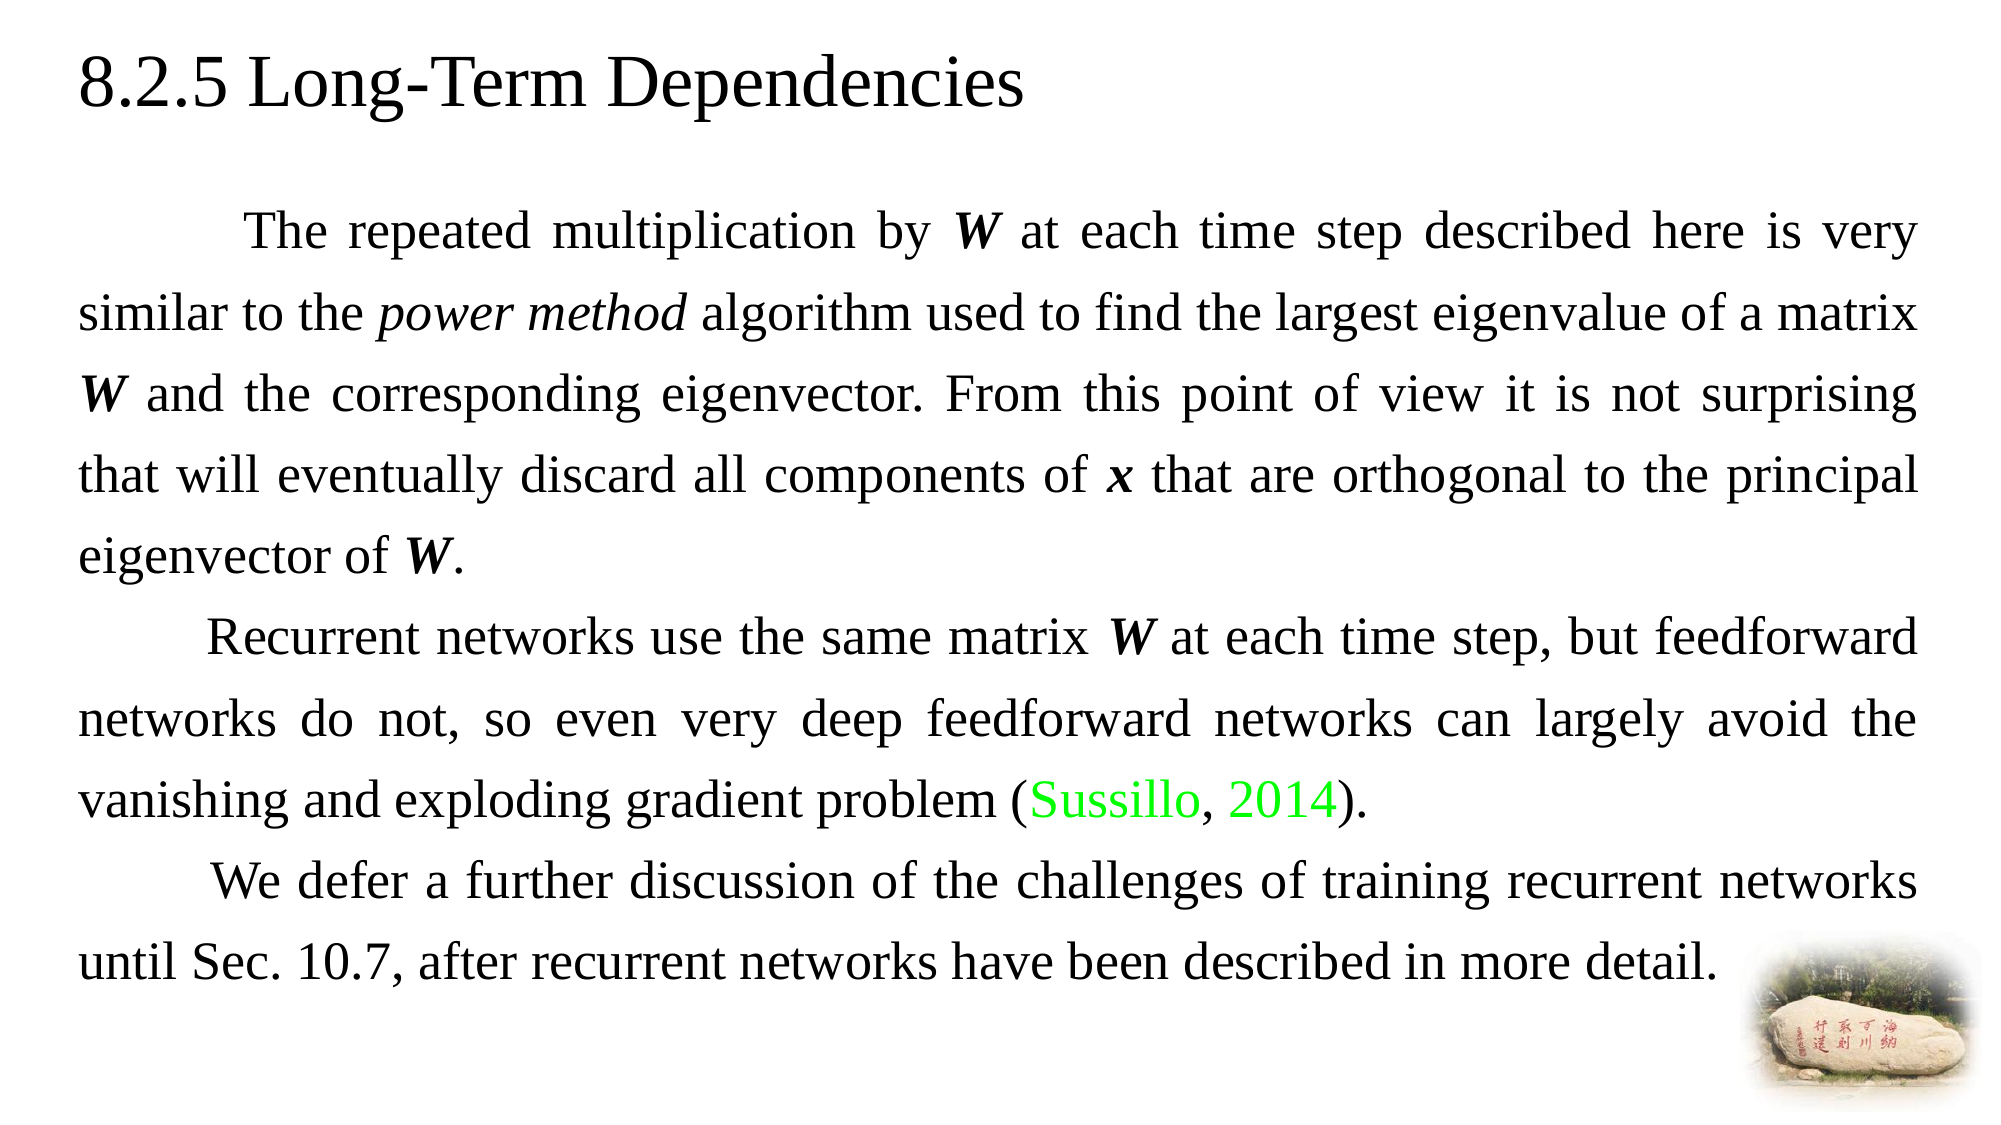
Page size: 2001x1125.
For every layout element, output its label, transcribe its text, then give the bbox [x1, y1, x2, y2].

title 8.2.5 Long-Term Dependencies [63, 21, 1936, 142]
picture [1740, 927, 1985, 1112]
